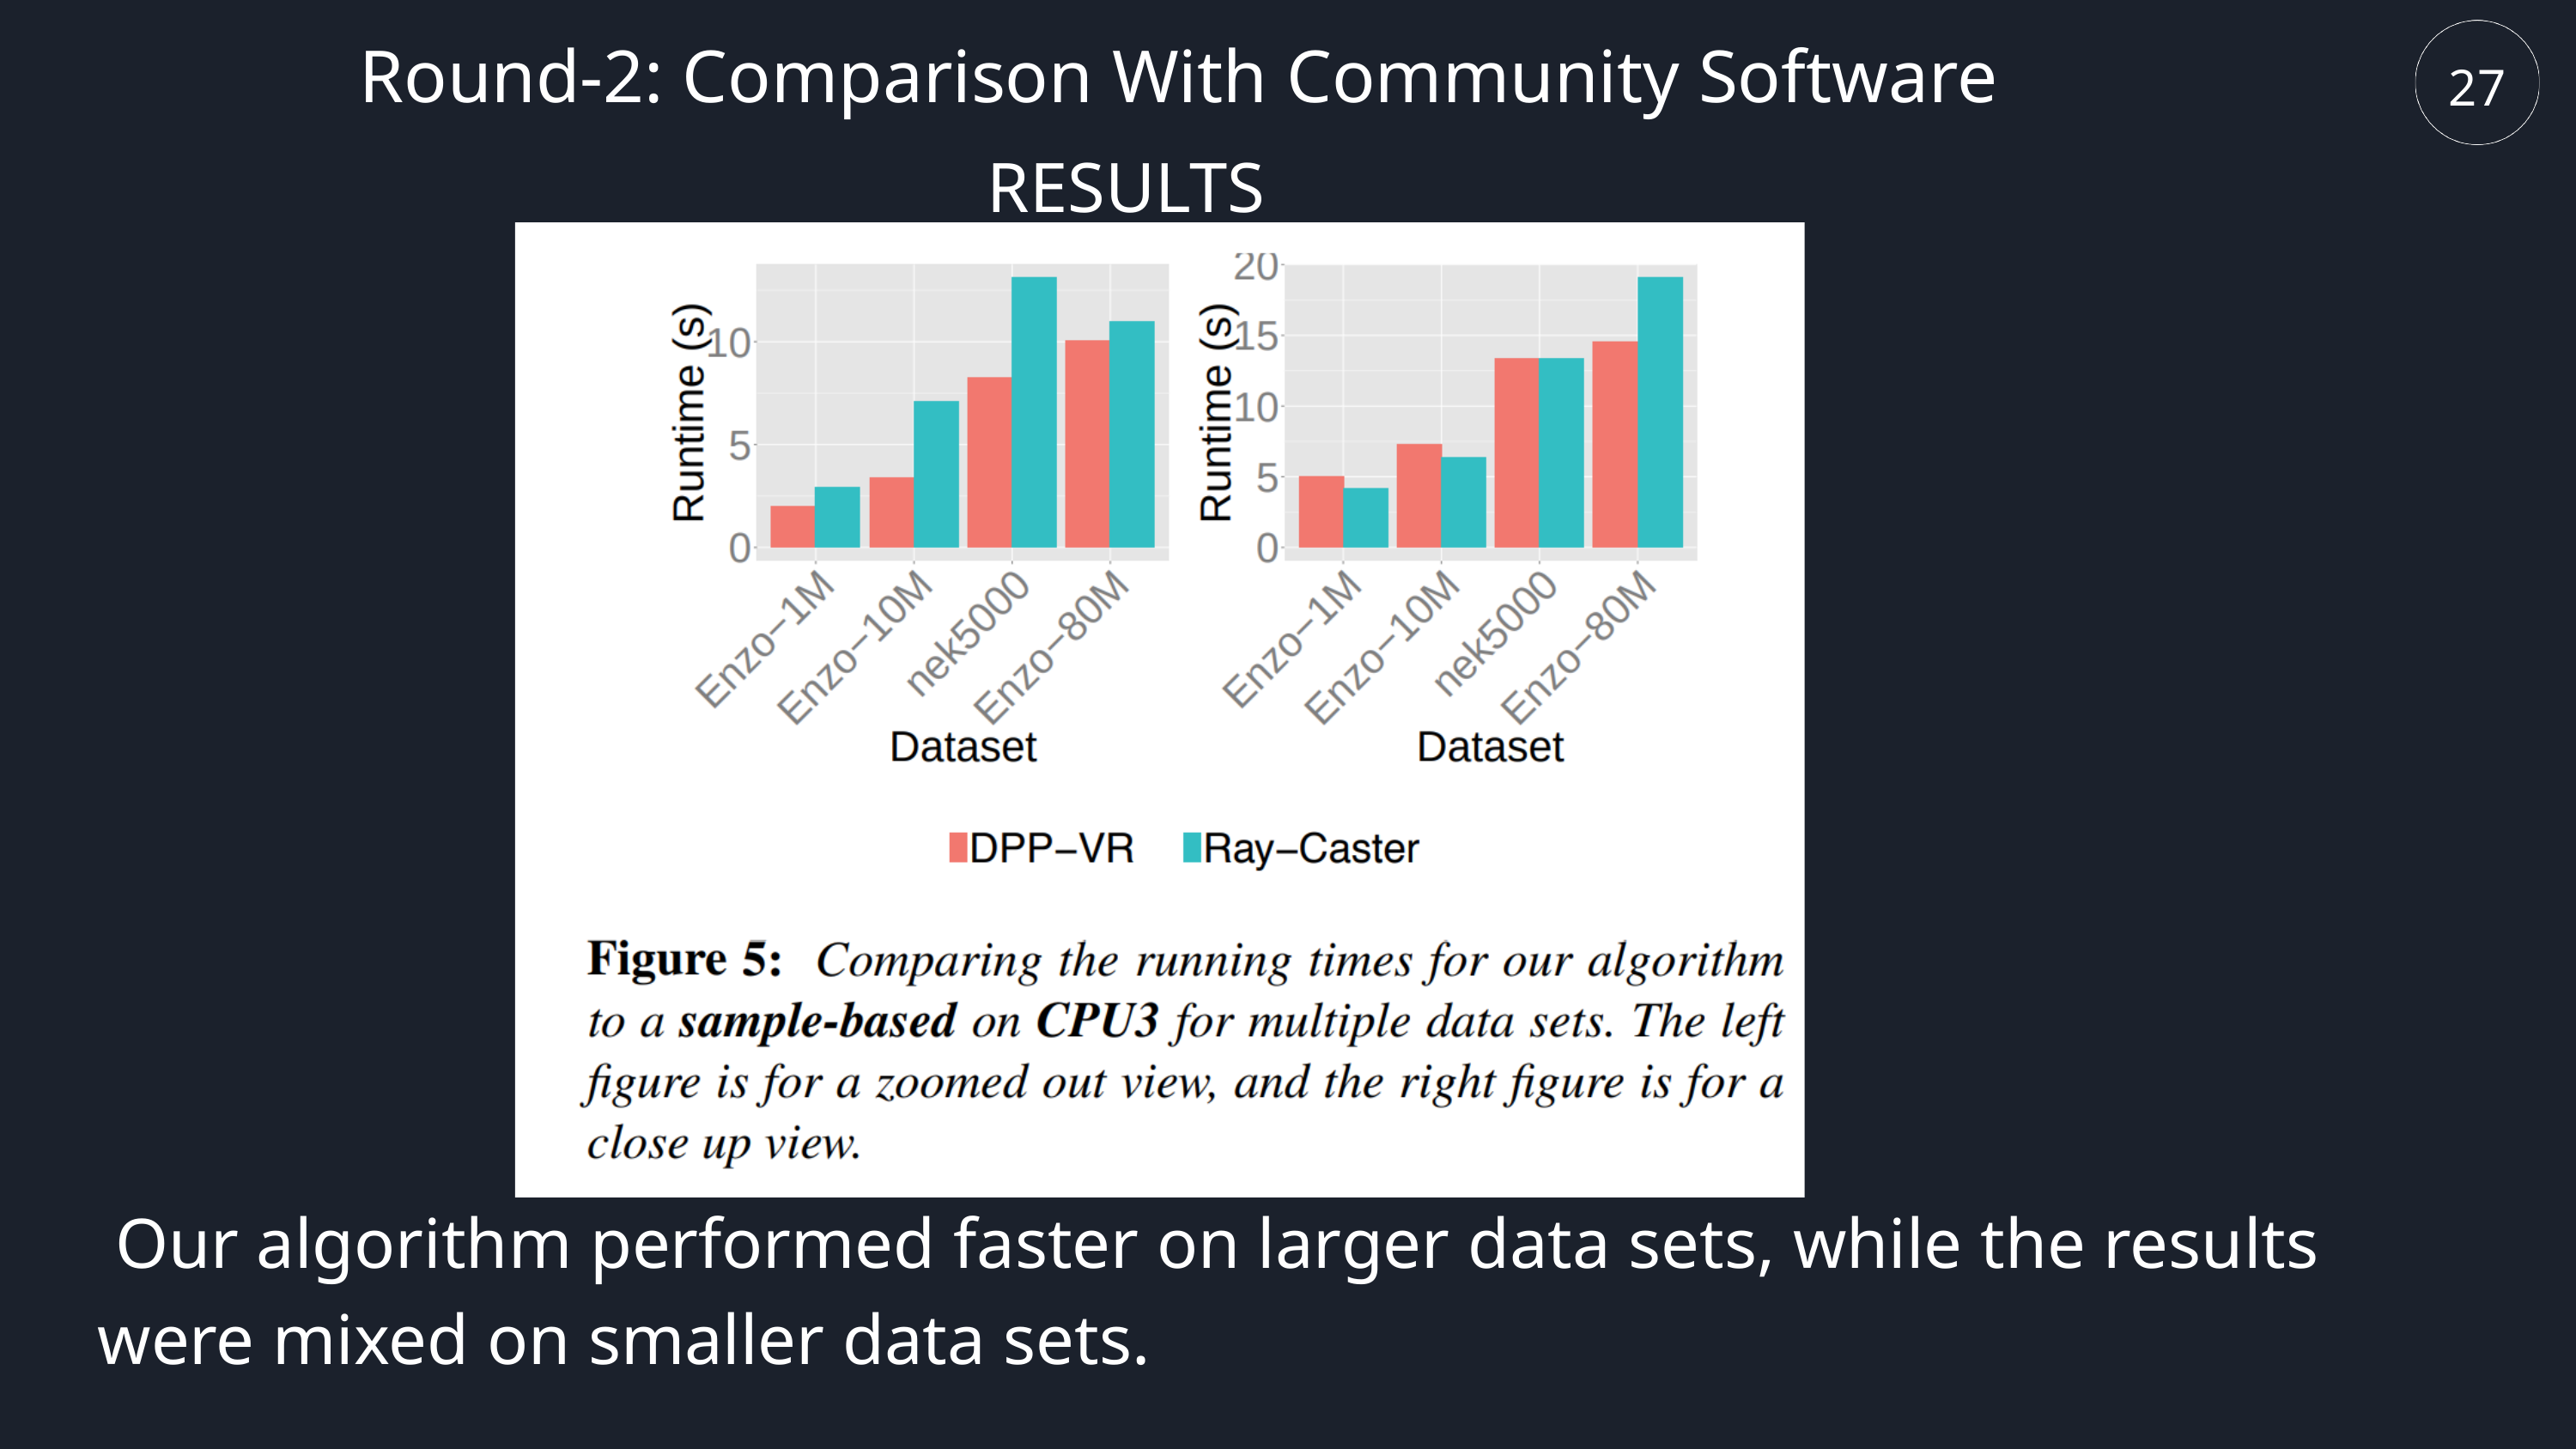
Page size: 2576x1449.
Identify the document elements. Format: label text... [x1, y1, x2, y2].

text_box Our algorithm performed faster on larger data sets, while the results were mixed on smaller data sets. [97, 1186, 2385, 1378]
text_box RESULTS [976, 130, 1276, 227]
text_box [514, 222, 1805, 1186]
text_box Round-2: Comparison With Community Software [338, 15, 2039, 117]
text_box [2379, 20, 2576, 145]
